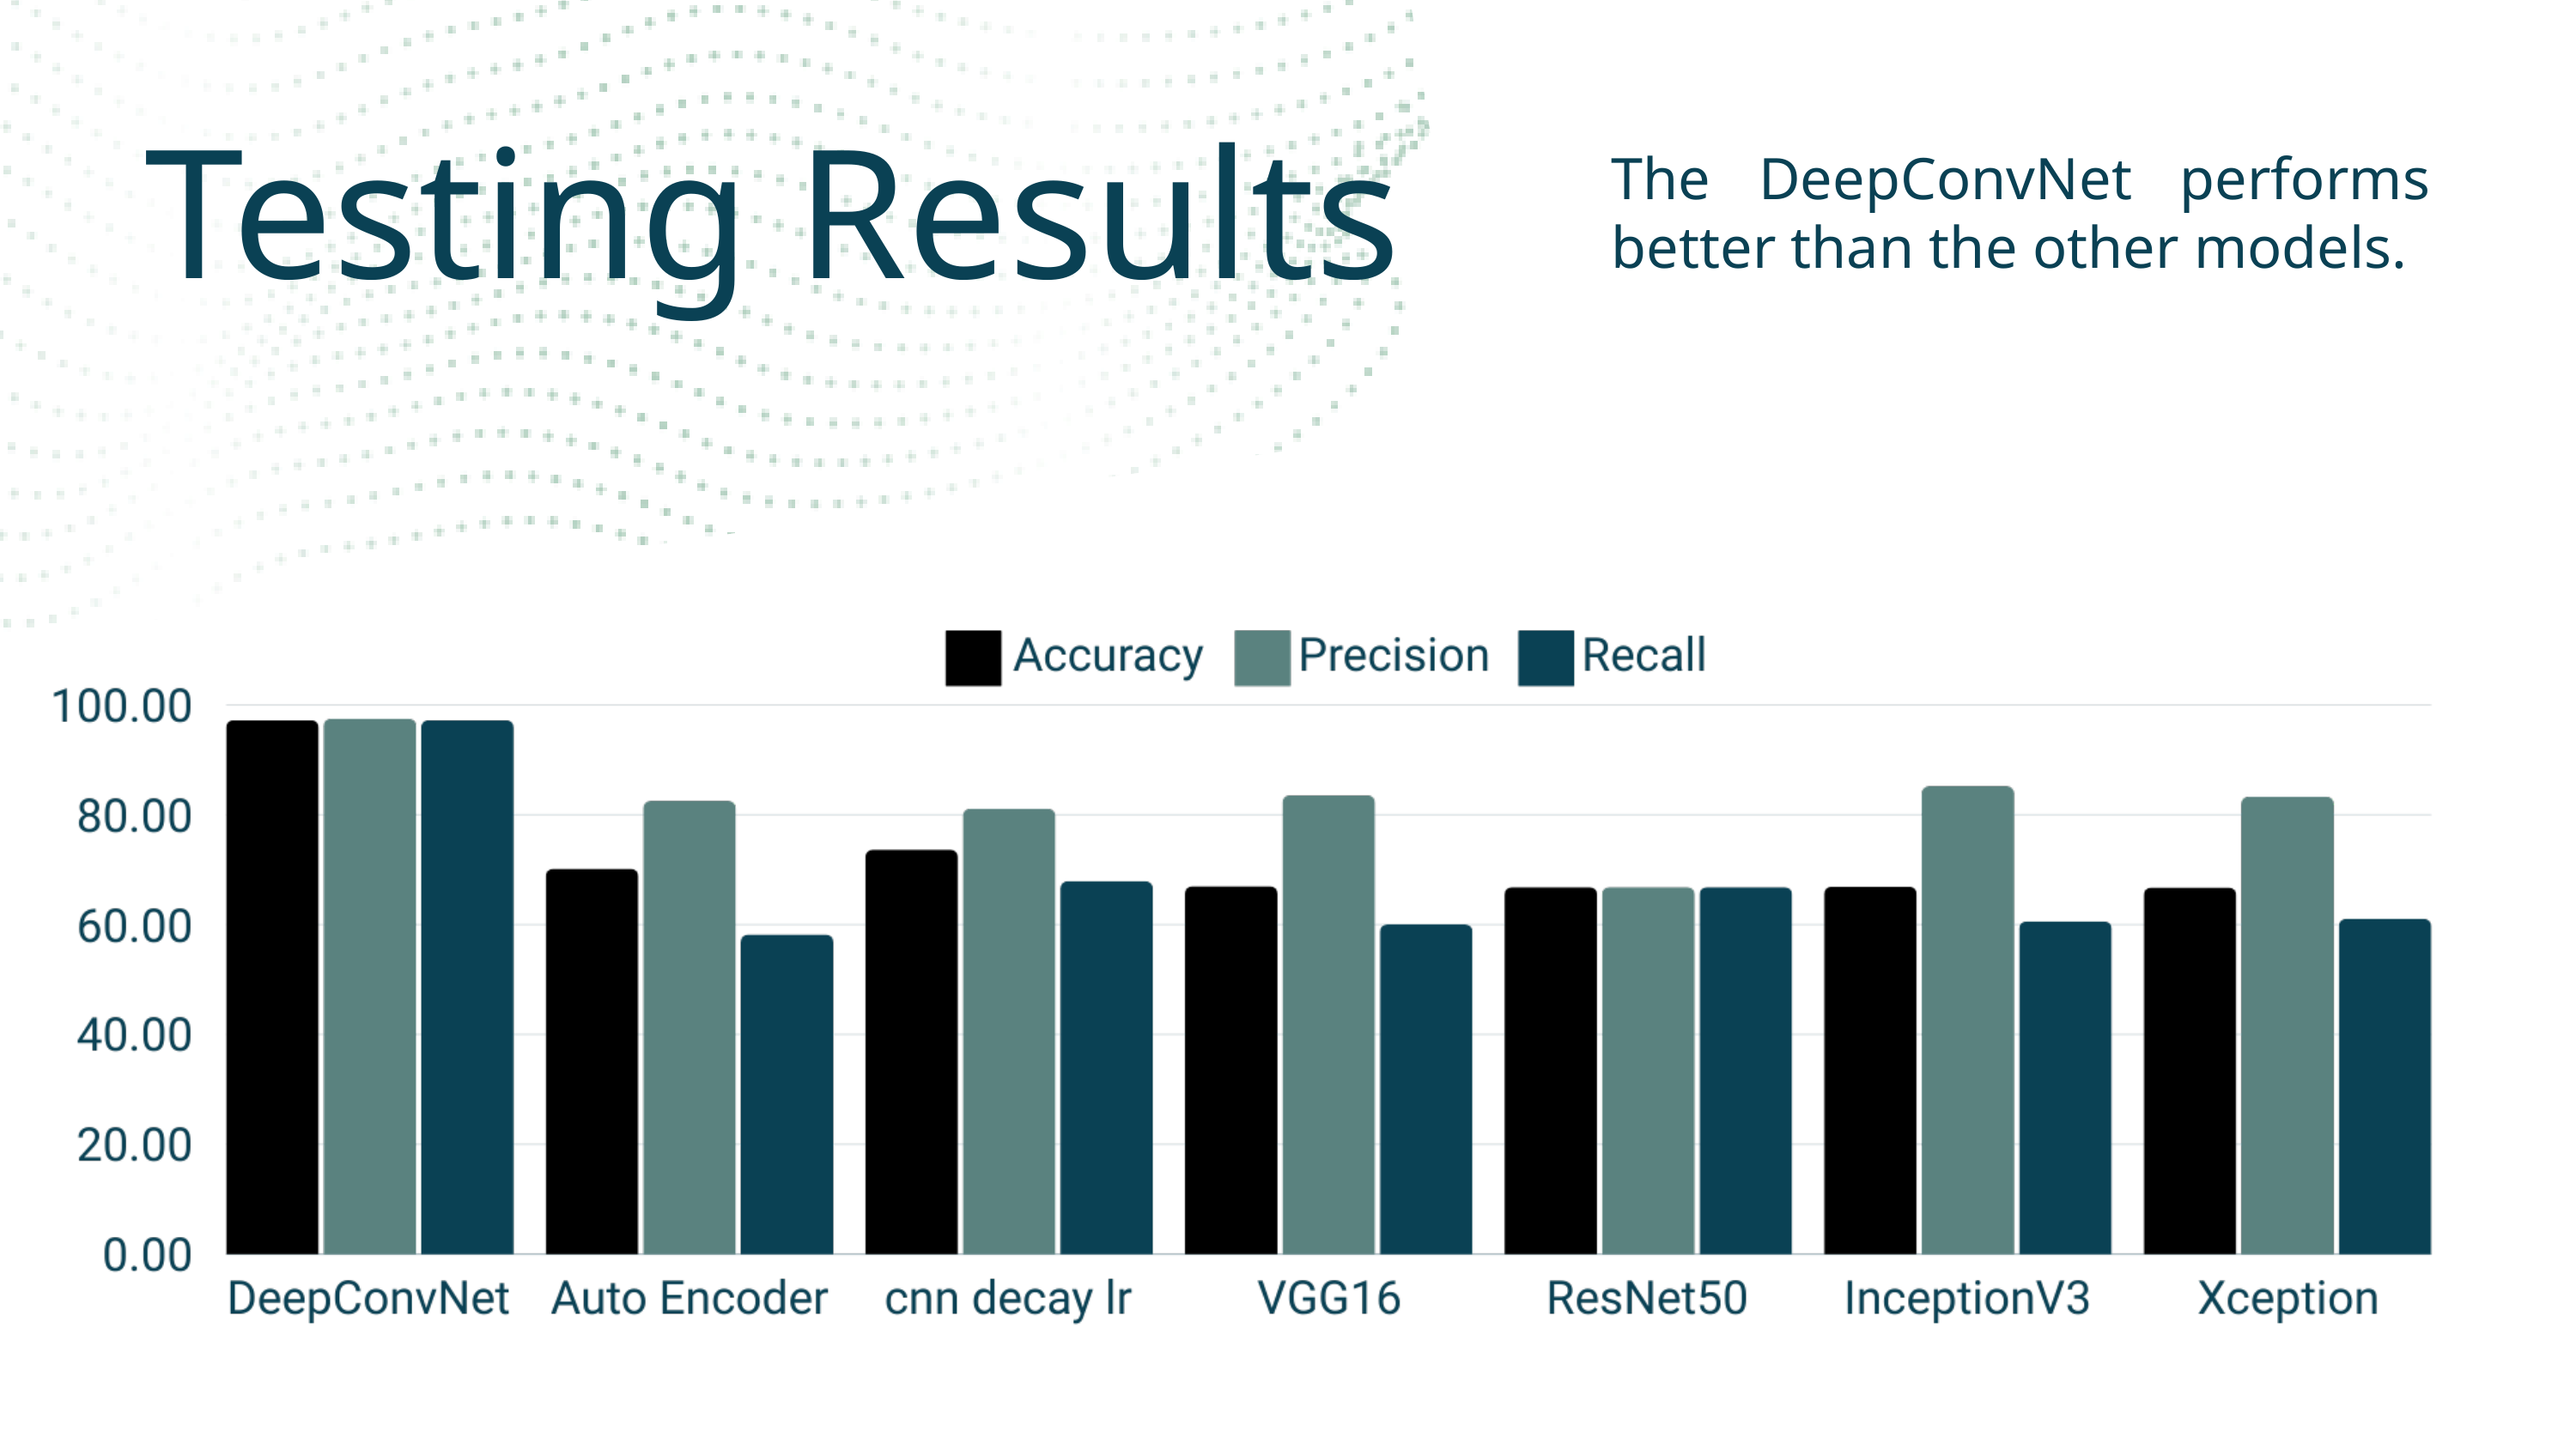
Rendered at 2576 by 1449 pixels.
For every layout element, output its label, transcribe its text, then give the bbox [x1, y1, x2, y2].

text_box The DeepConvNet performs better than the other models. [1611, 142, 2432, 280]
text_box [0, 0, 1467, 371]
picture [0, 373, 2576, 1449]
text_box Testing Results [144, 99, 1626, 314]
